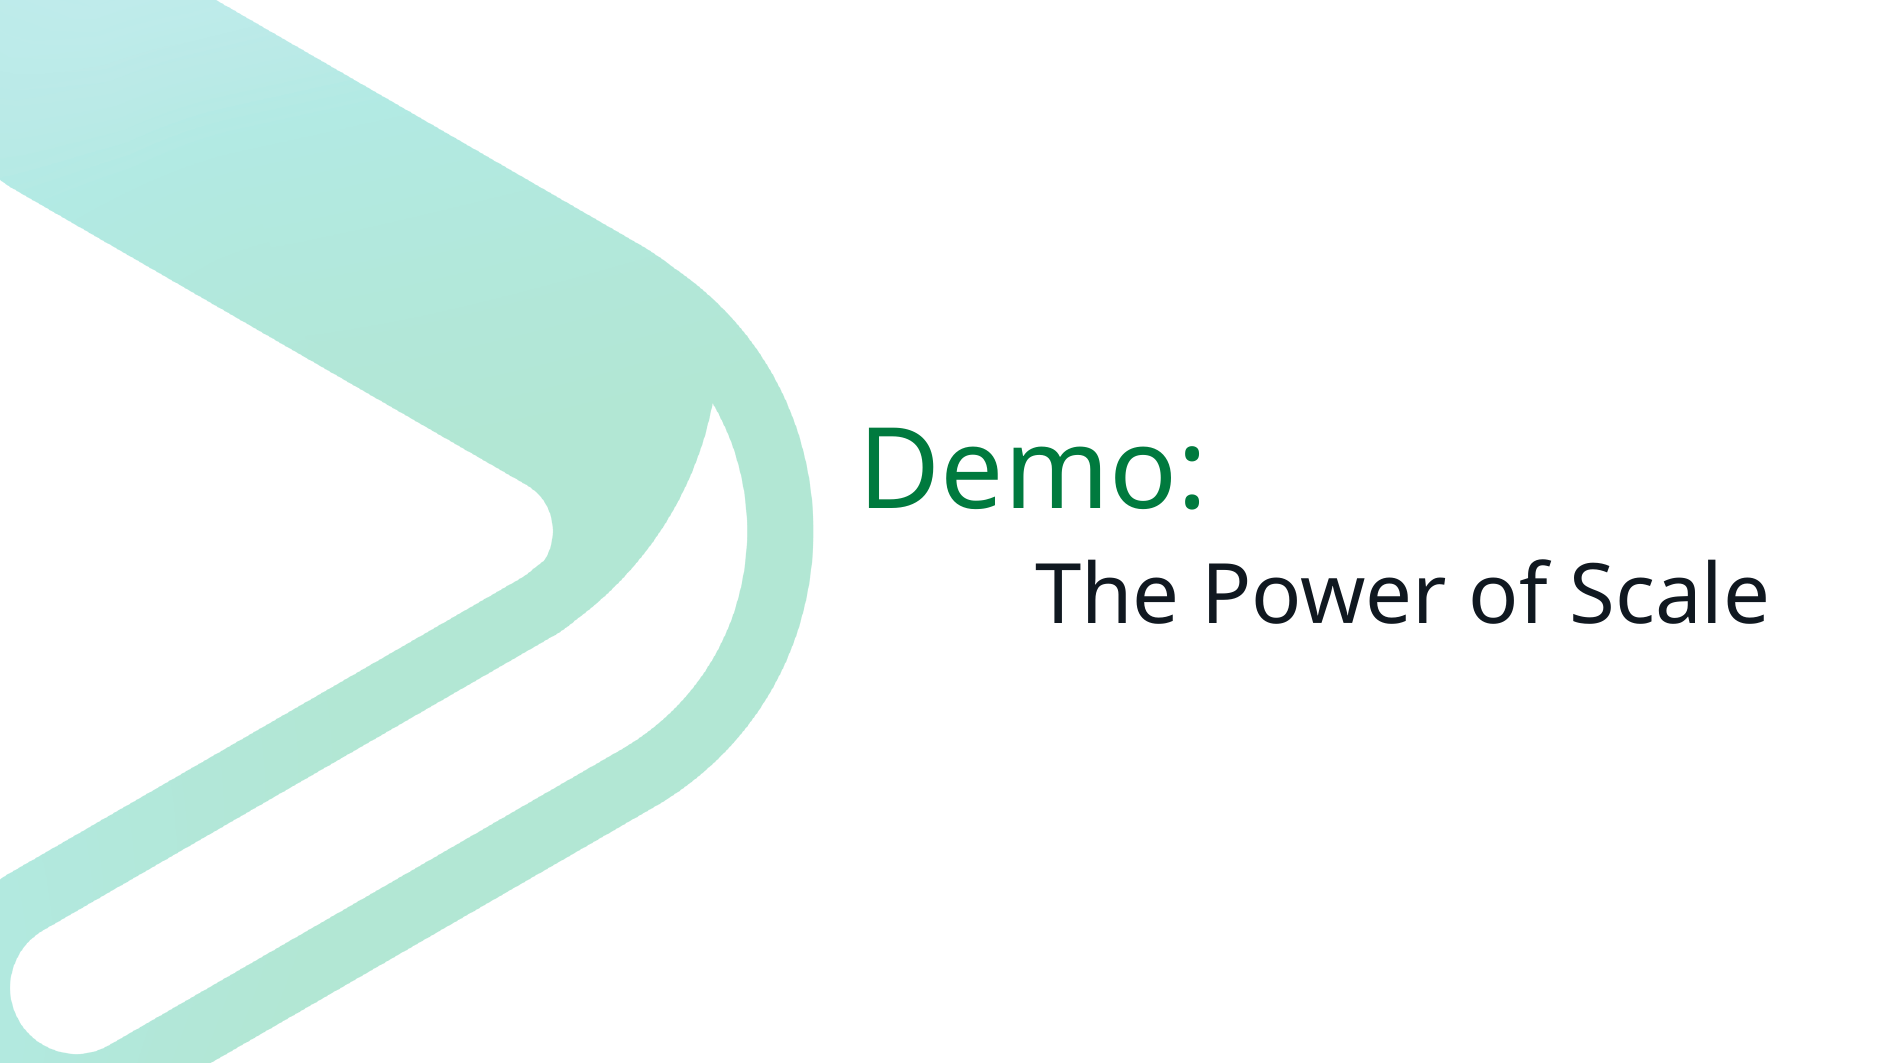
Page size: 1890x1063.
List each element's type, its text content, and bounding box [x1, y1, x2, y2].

title Demo: [19, 77, 1208, 851]
picture [0, 0, 815, 1063]
text_box The Power of Scale [1020, 533, 1839, 648]
